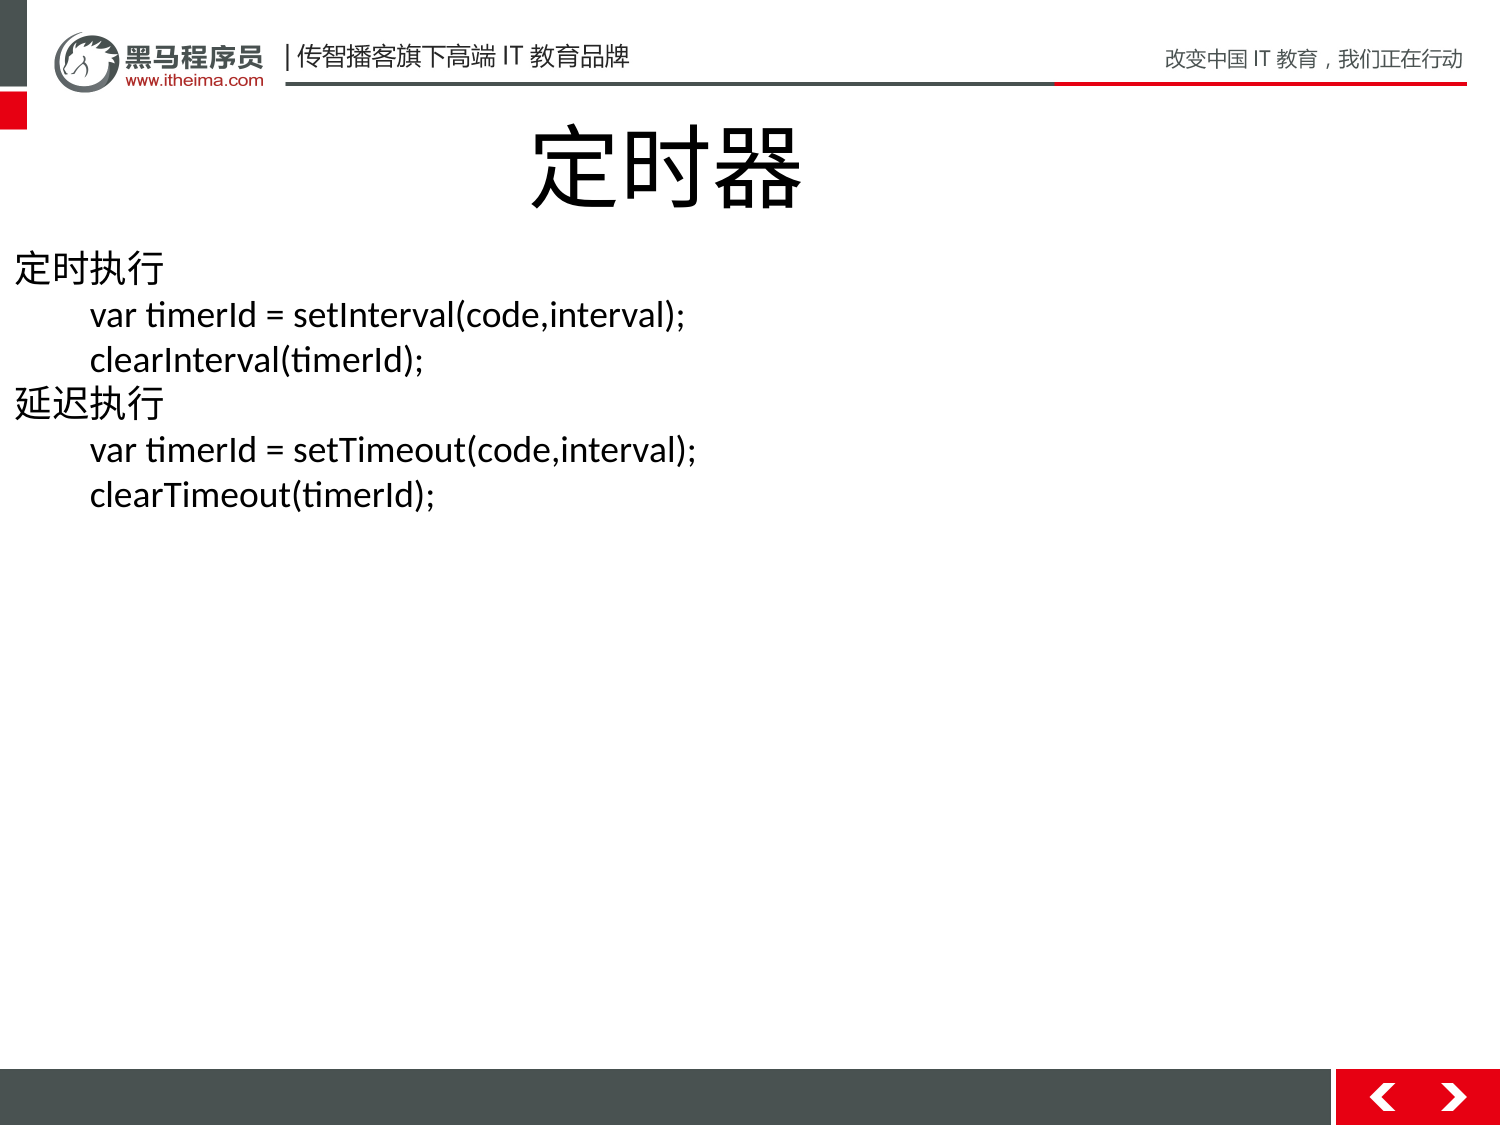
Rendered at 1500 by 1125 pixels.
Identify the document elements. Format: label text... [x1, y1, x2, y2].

title 定时器 [0, 102, 1334, 237]
list 定时执行 var timerId = setInterval(code,interval); clearInterval(timerId); 延迟执行 var timerId = setTimeout(code,interval); clearTimeout(timerId); [0, 237, 1334, 1005]
picture [0, 0, 1500, 1125]
